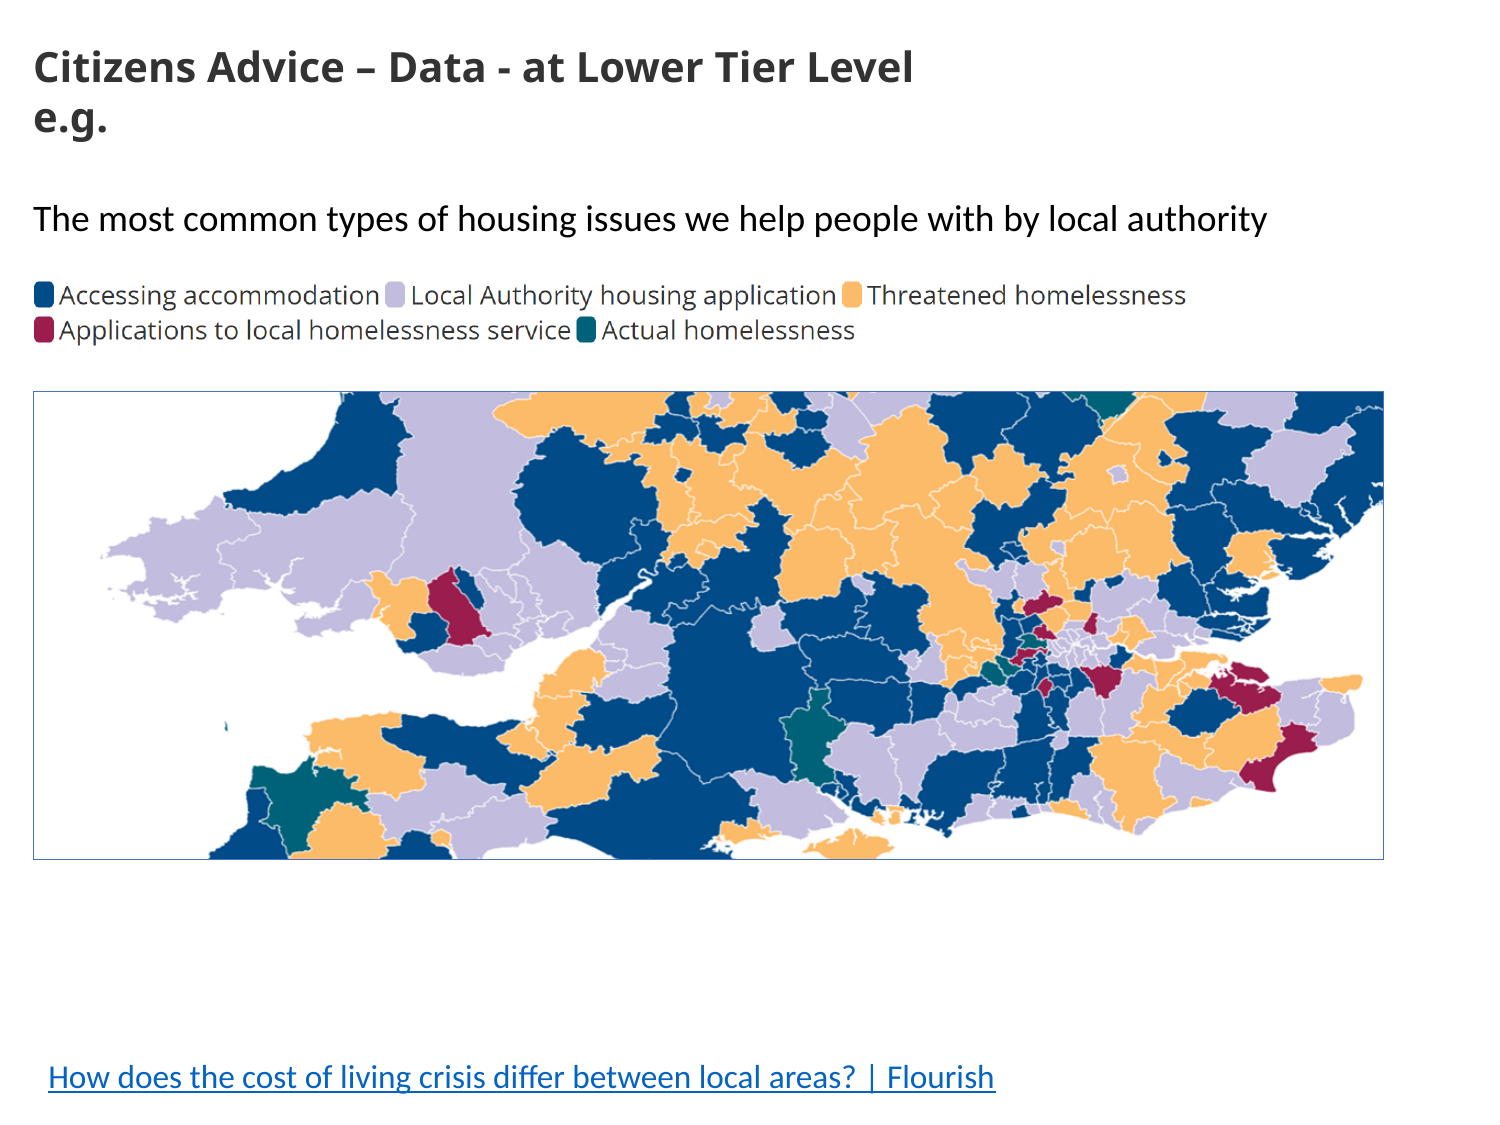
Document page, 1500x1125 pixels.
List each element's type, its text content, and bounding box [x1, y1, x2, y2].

text_box How does the cost of living crisis differ between local areas? | Flourish [33, 1048, 1184, 1103]
picture [18, 260, 1211, 365]
picture [33, 391, 1384, 860]
text_box The most common types of housing issues we help people with by local authority [18, 187, 1337, 247]
text_box Citizens Advice – Data - at Lower Tier Level e.g. [18, 45, 1337, 136]
